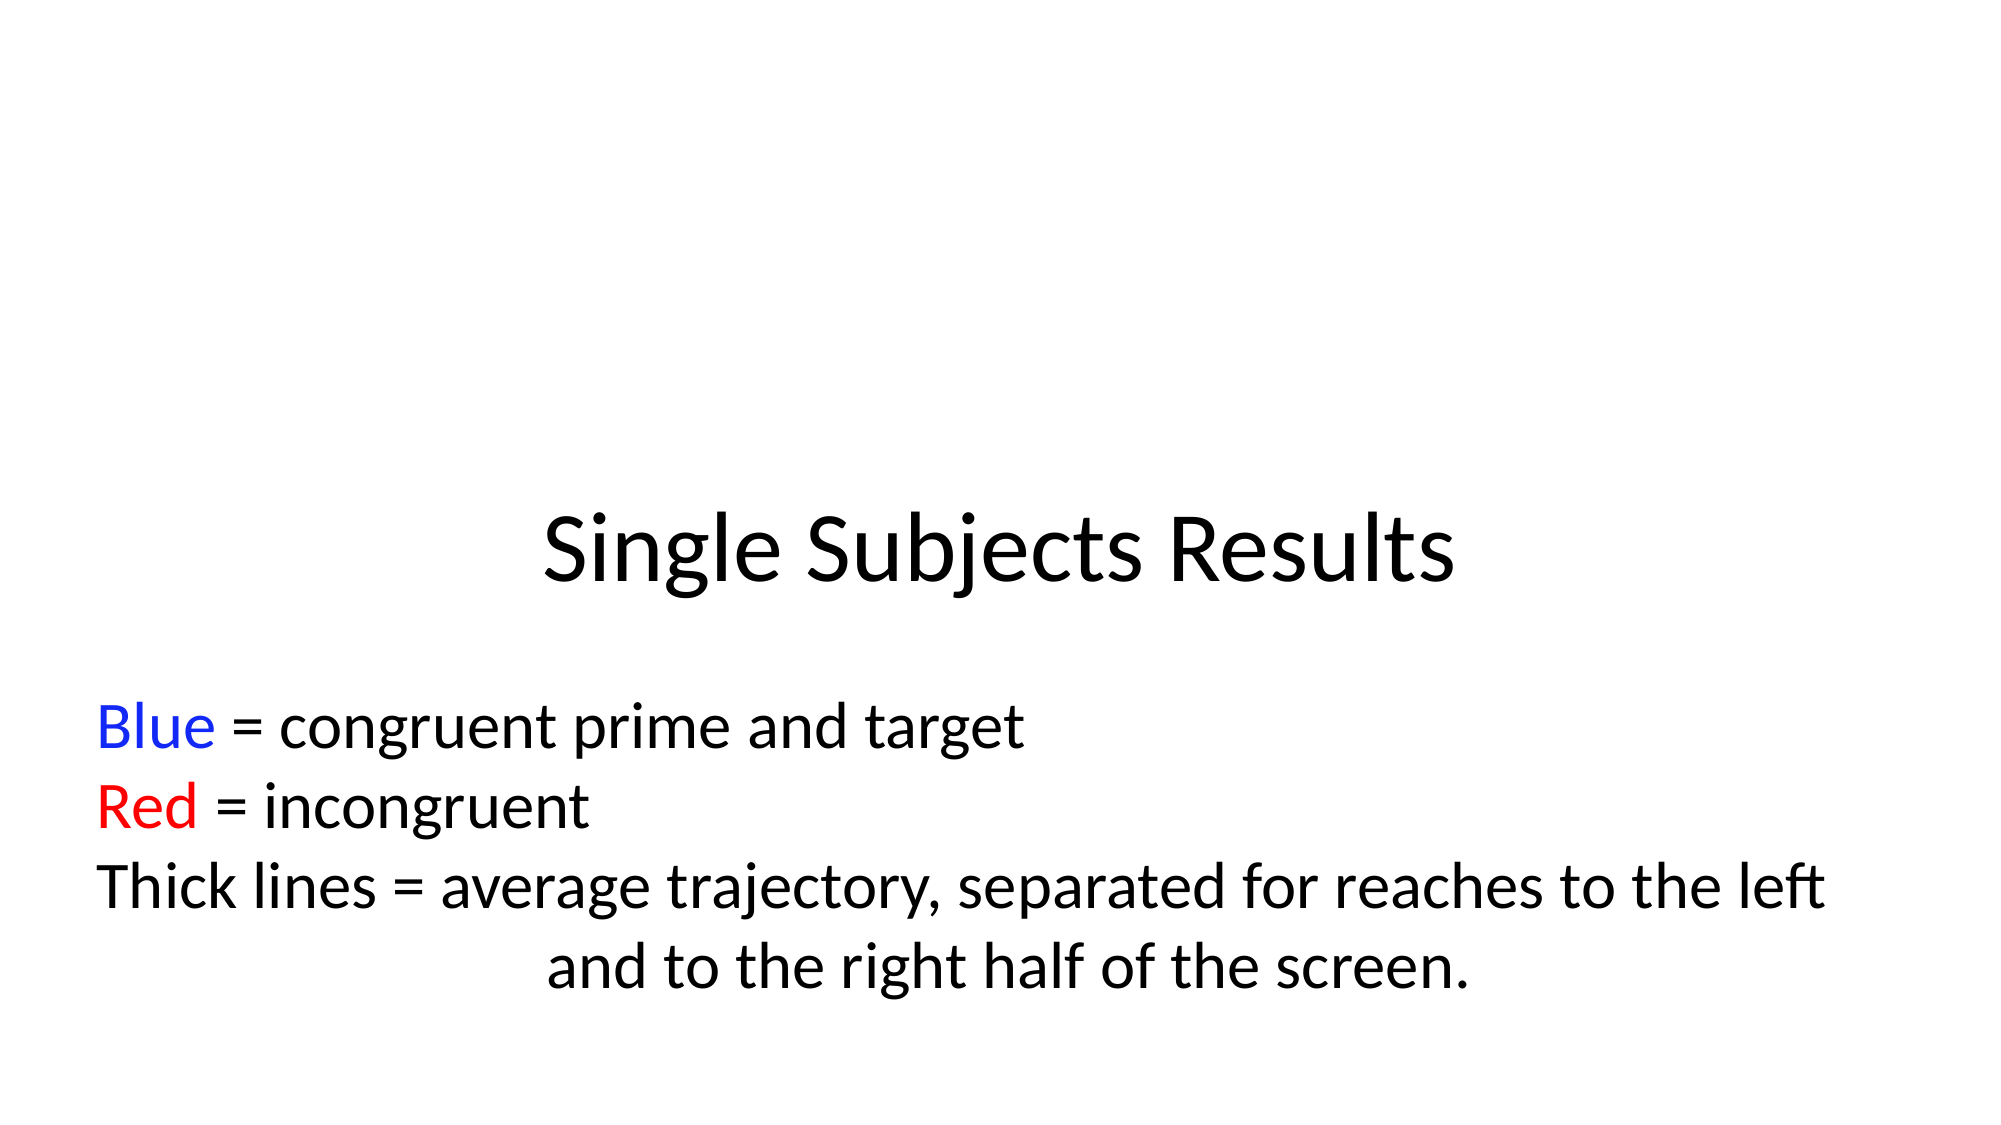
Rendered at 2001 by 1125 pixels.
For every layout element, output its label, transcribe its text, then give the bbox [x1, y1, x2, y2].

text_box Single Subjects Results Blue = congruent prime and target Red = incongruent Thick lines = average trajectory, separated for reaches to the left and to the right half of the screen. [81, 474, 1919, 1010]
